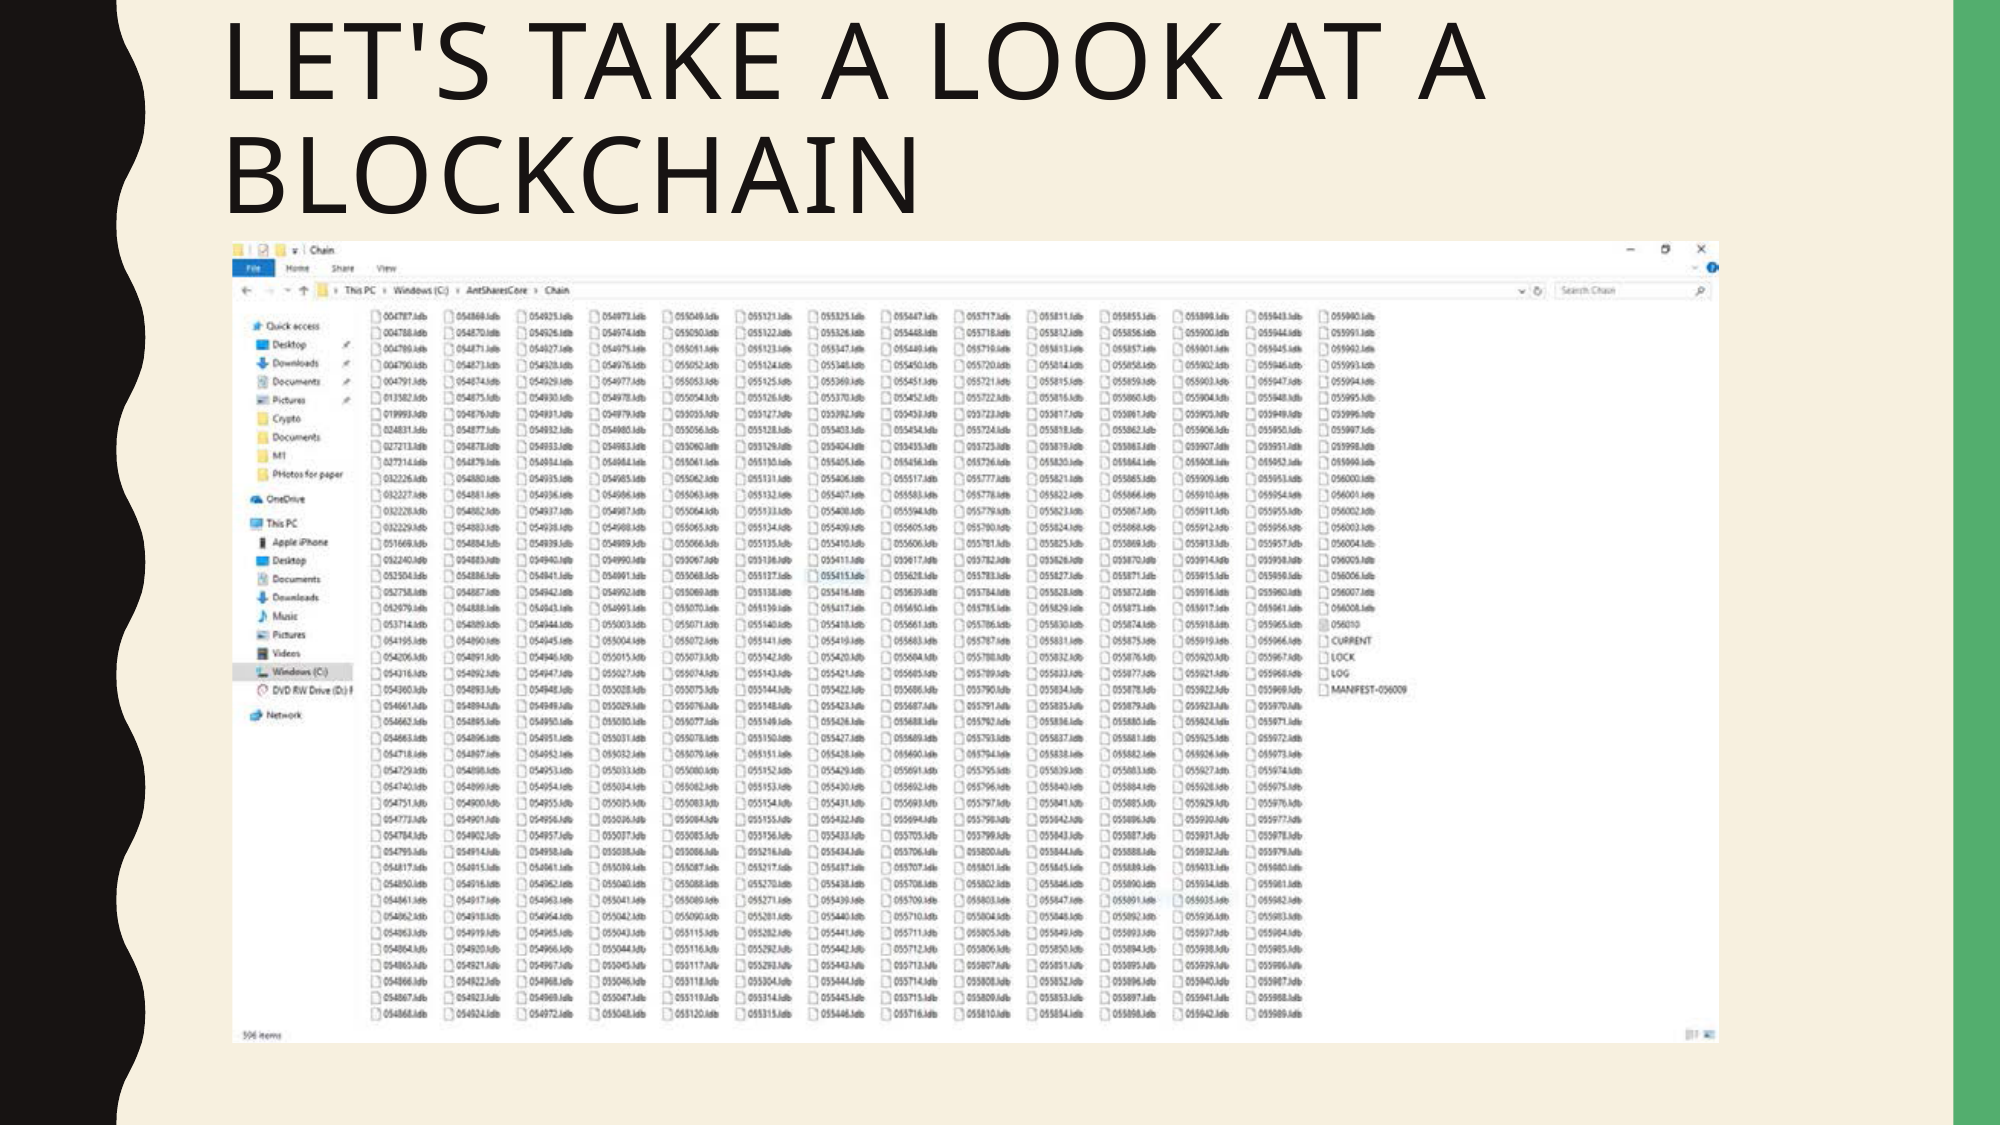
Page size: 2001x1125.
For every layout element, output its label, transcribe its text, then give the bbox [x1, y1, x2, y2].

title Let's take a look at a blockchain [205, 0, 1875, 308]
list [232, 241, 1719, 1043]
